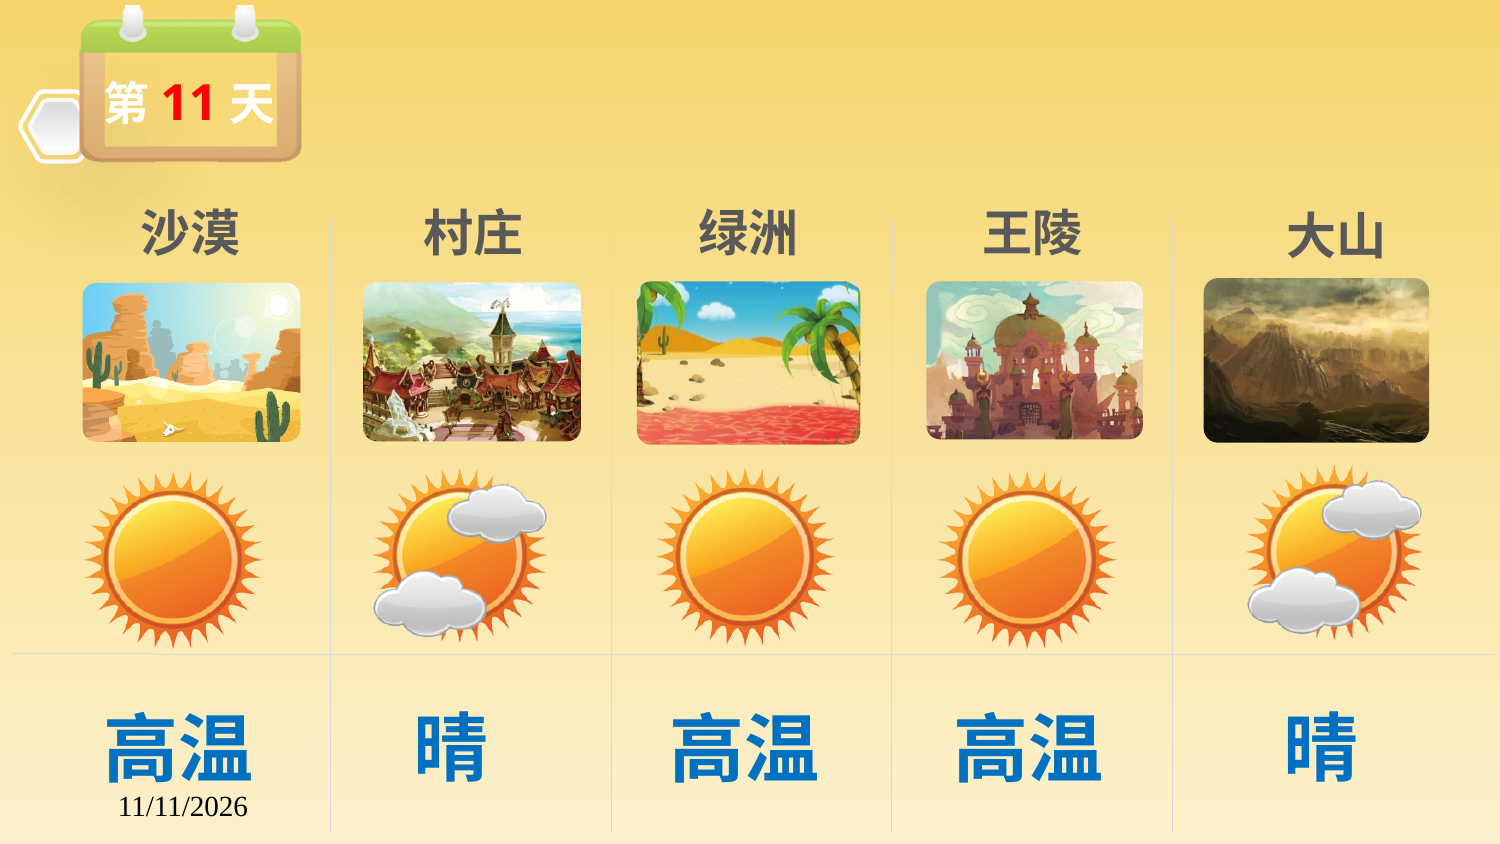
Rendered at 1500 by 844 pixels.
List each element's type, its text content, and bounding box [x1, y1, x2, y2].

picture [354, 457, 568, 659]
text_box 高温 [654, 694, 835, 800]
text_box 绿洲 [670, 193, 828, 269]
text_box 王陵 [953, 193, 1111, 269]
picture [82, 282, 301, 442]
picture [363, 282, 581, 442]
text_box 高温 [938, 694, 1119, 800]
slide_number [103, 782, 441, 827]
picture [636, 281, 861, 445]
picture [68, 457, 282, 658]
text_box 晴 [399, 693, 504, 798]
text_box 大山 [1258, 196, 1416, 272]
text_box 高温 [88, 694, 269, 800]
text_box 村庄 [395, 193, 553, 269]
picture [926, 281, 1143, 440]
picture [1203, 278, 1430, 443]
picture [640, 454, 854, 653]
text_box 沙漠 [111, 193, 269, 269]
picture [922, 457, 1136, 659]
picture [1228, 453, 1443, 655]
picture [51, 5, 319, 175]
text_box 晴 [1268, 692, 1374, 798]
